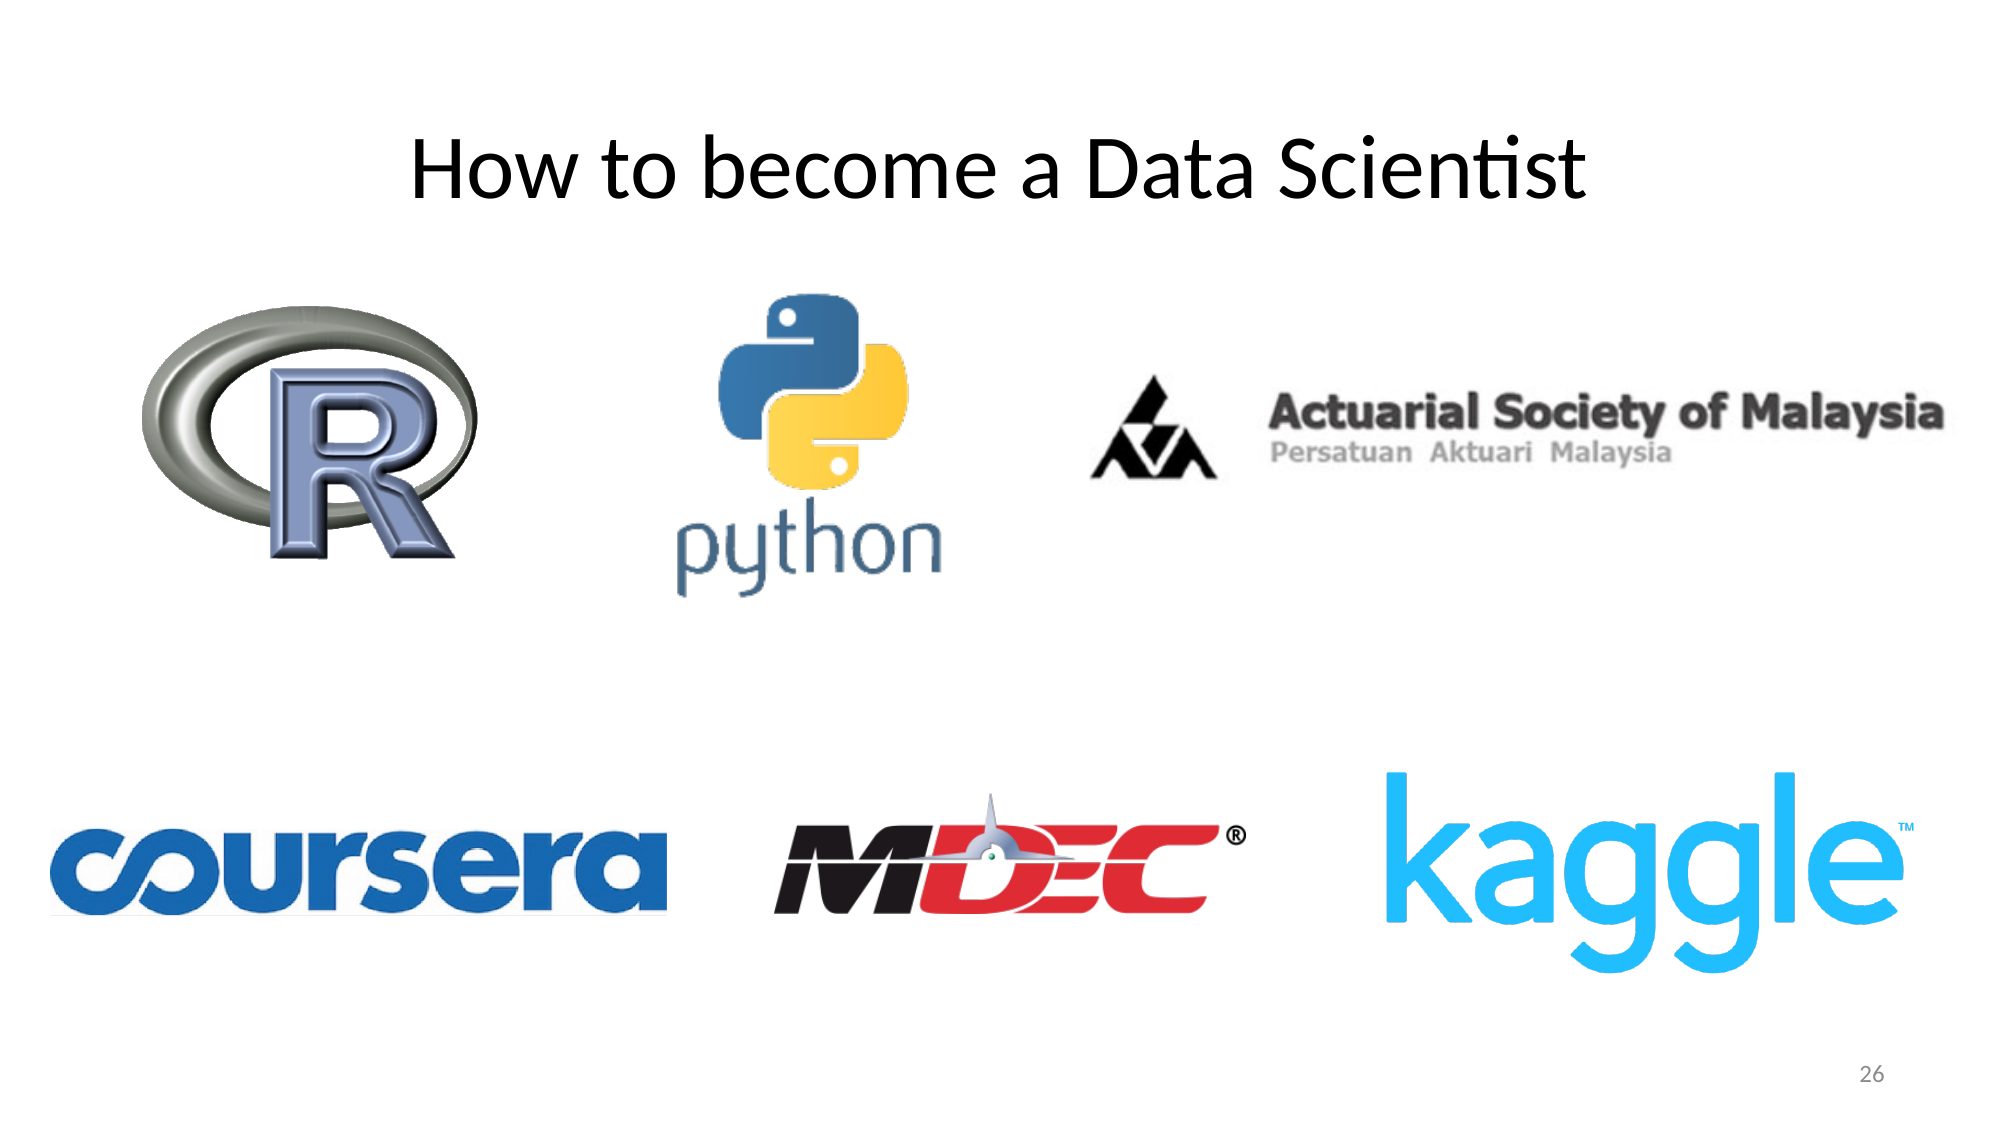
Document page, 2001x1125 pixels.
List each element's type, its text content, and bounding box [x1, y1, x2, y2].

picture [50, 711, 677, 1025]
picture [1080, 346, 1962, 522]
picture [1343, 729, 1946, 1004]
text_box How to become a Data Scientist [137, 59, 1863, 278]
picture [140, 304, 478, 561]
picture [622, 289, 993, 612]
picture [774, 793, 1247, 915]
slide_number 26 [1433, 1042, 1900, 1103]
